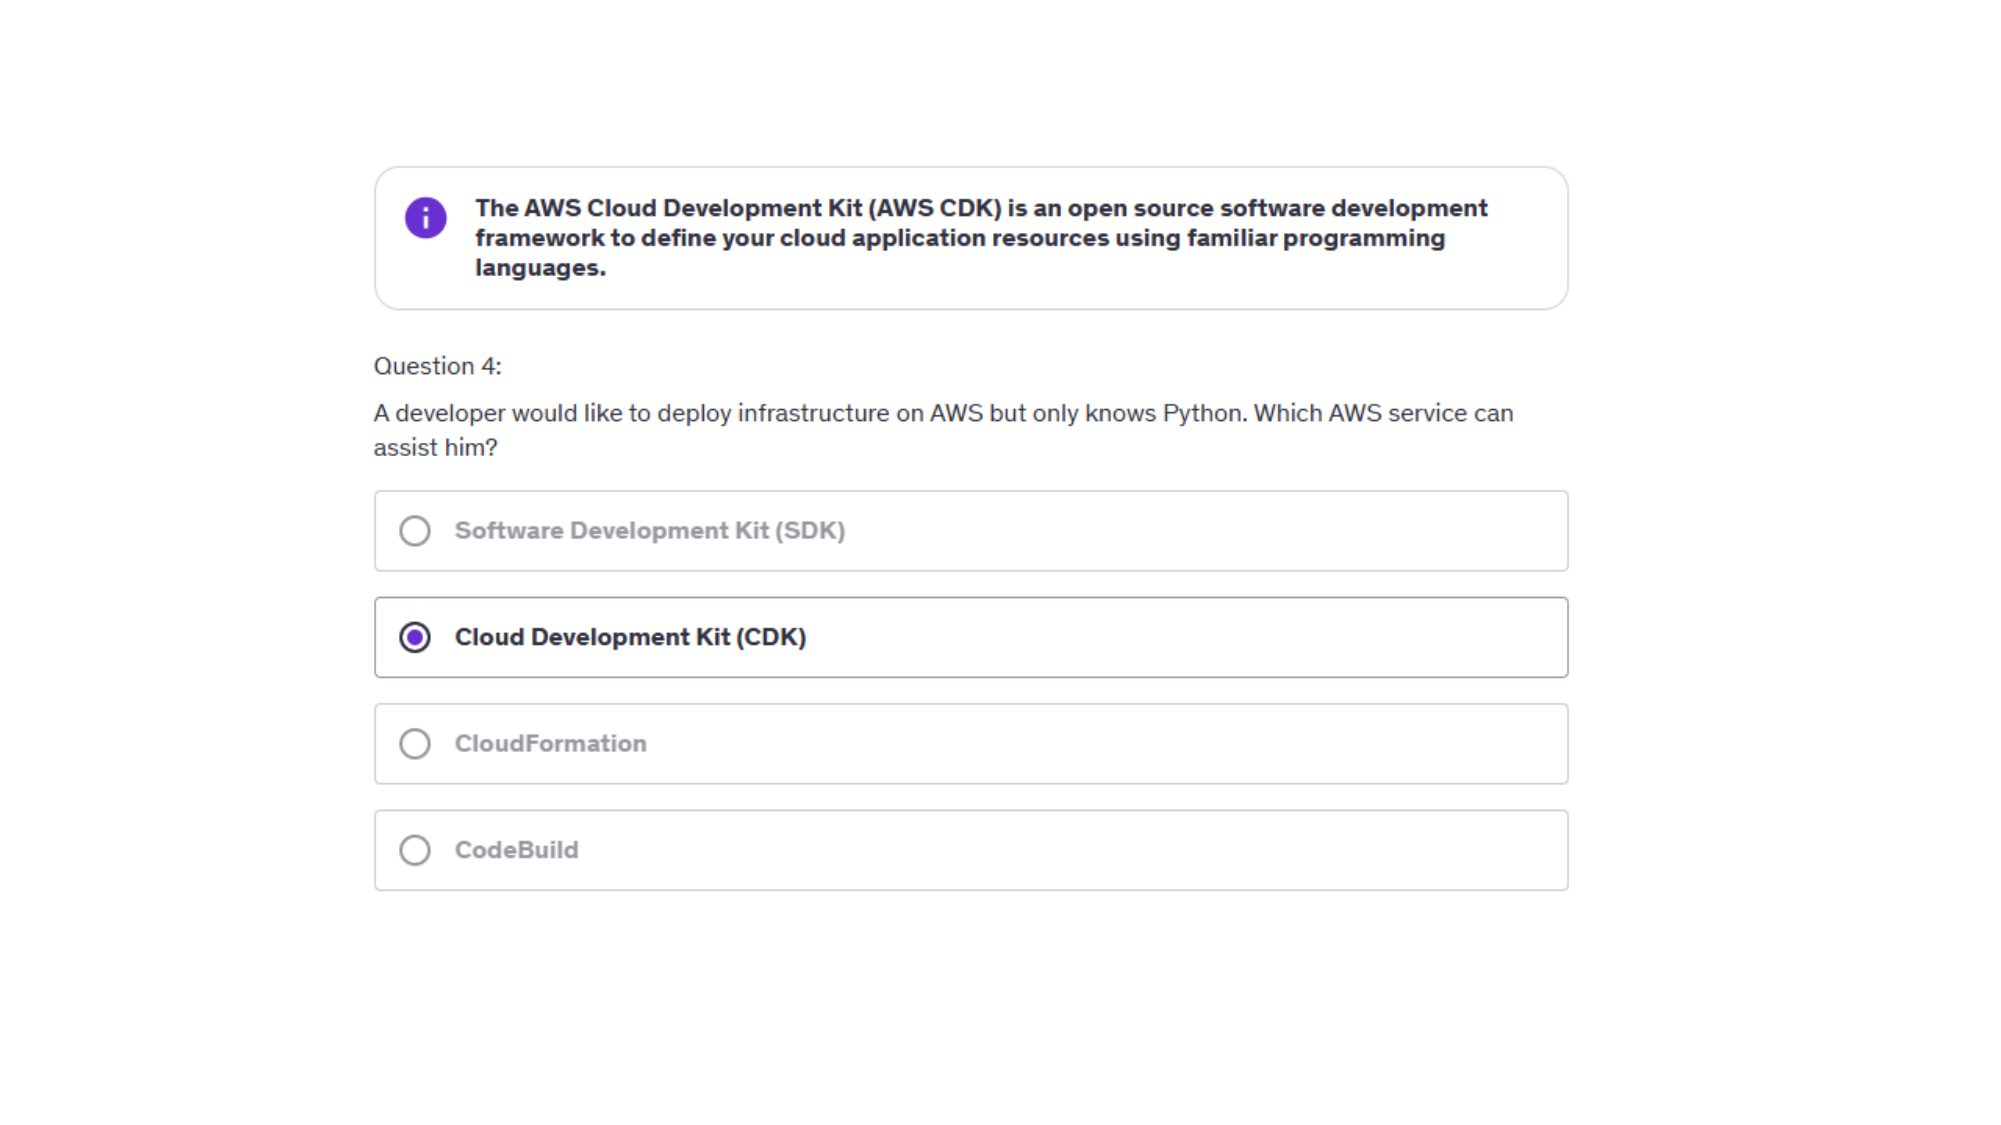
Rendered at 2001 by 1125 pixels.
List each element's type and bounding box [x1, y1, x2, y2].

picture [273, 121, 1727, 1004]
